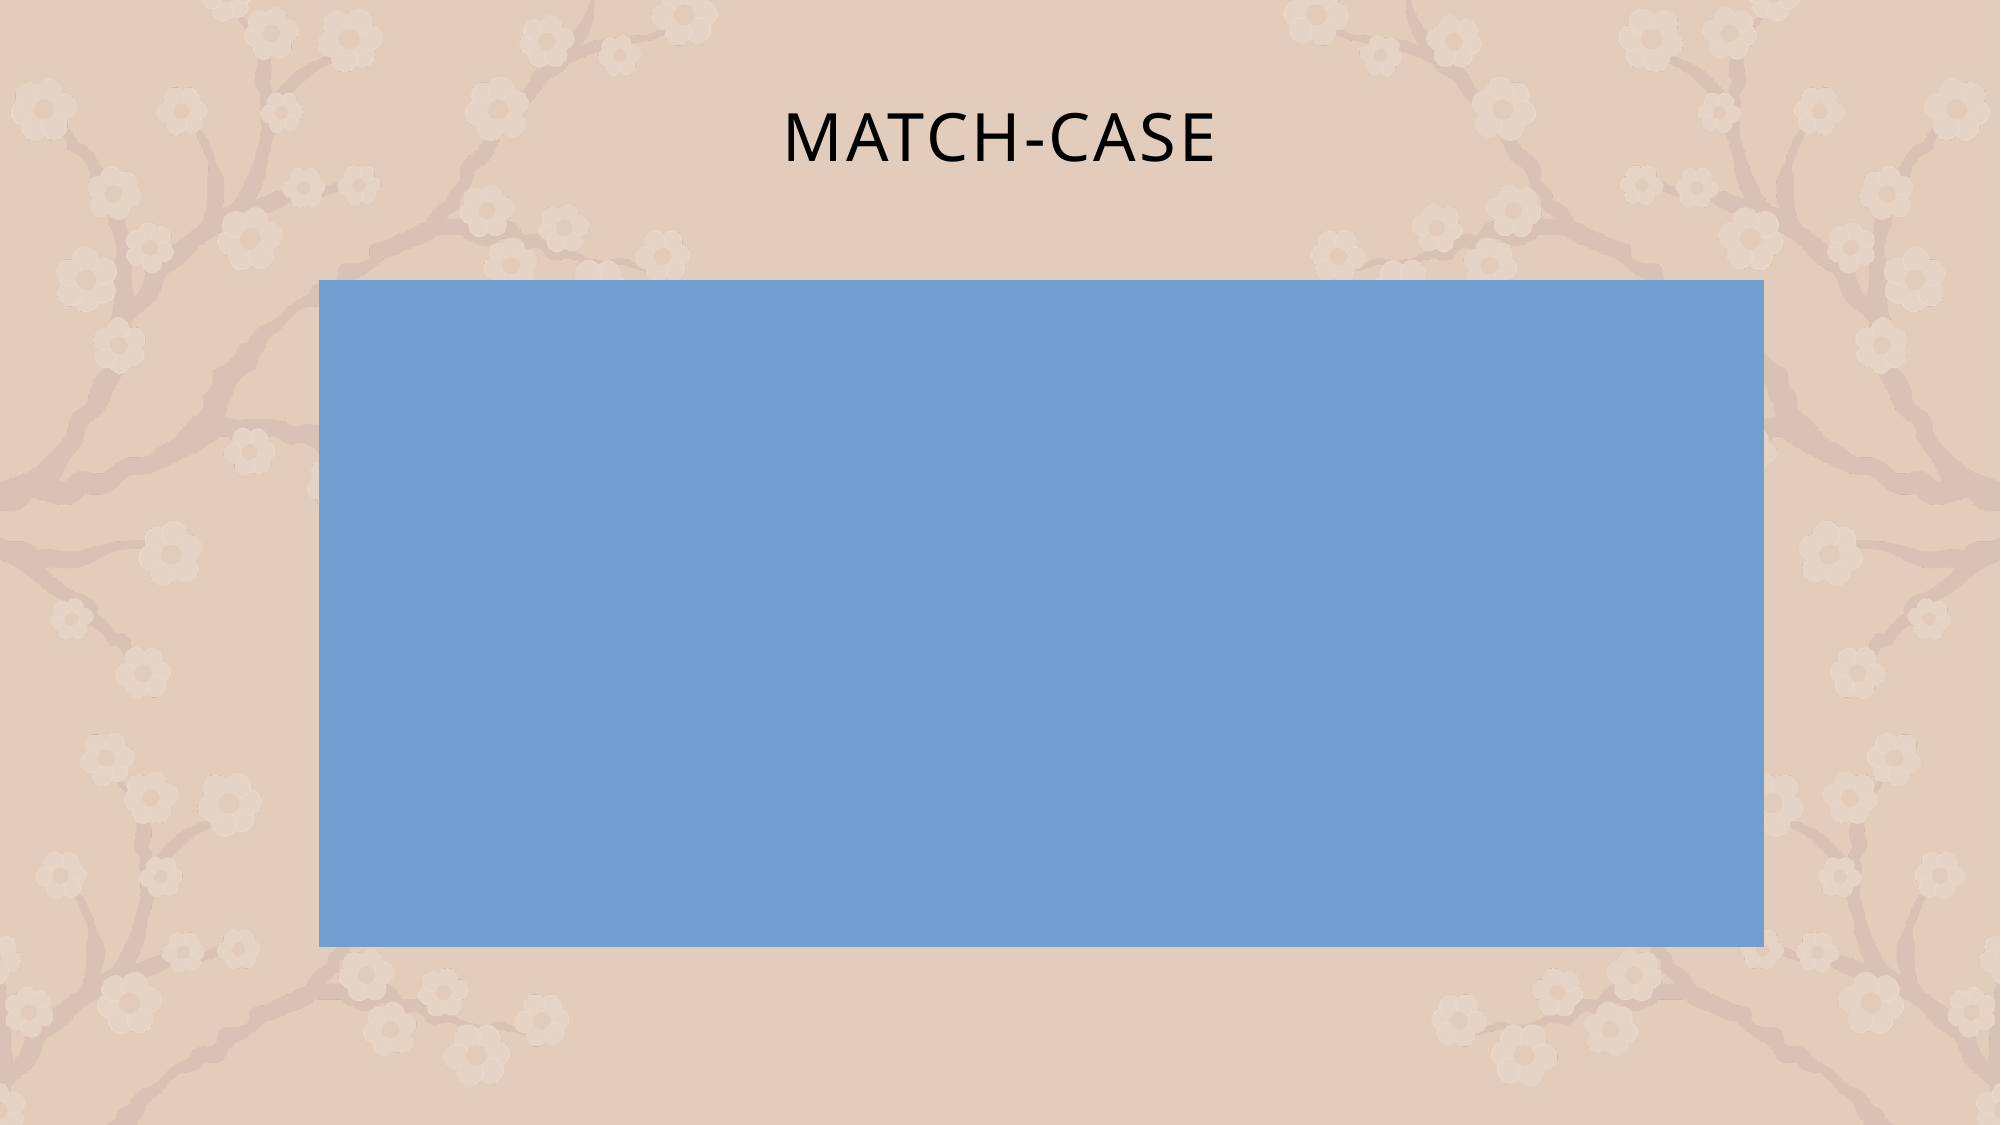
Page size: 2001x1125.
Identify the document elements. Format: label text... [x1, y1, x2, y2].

title Match-case [142, 0, 1858, 280]
